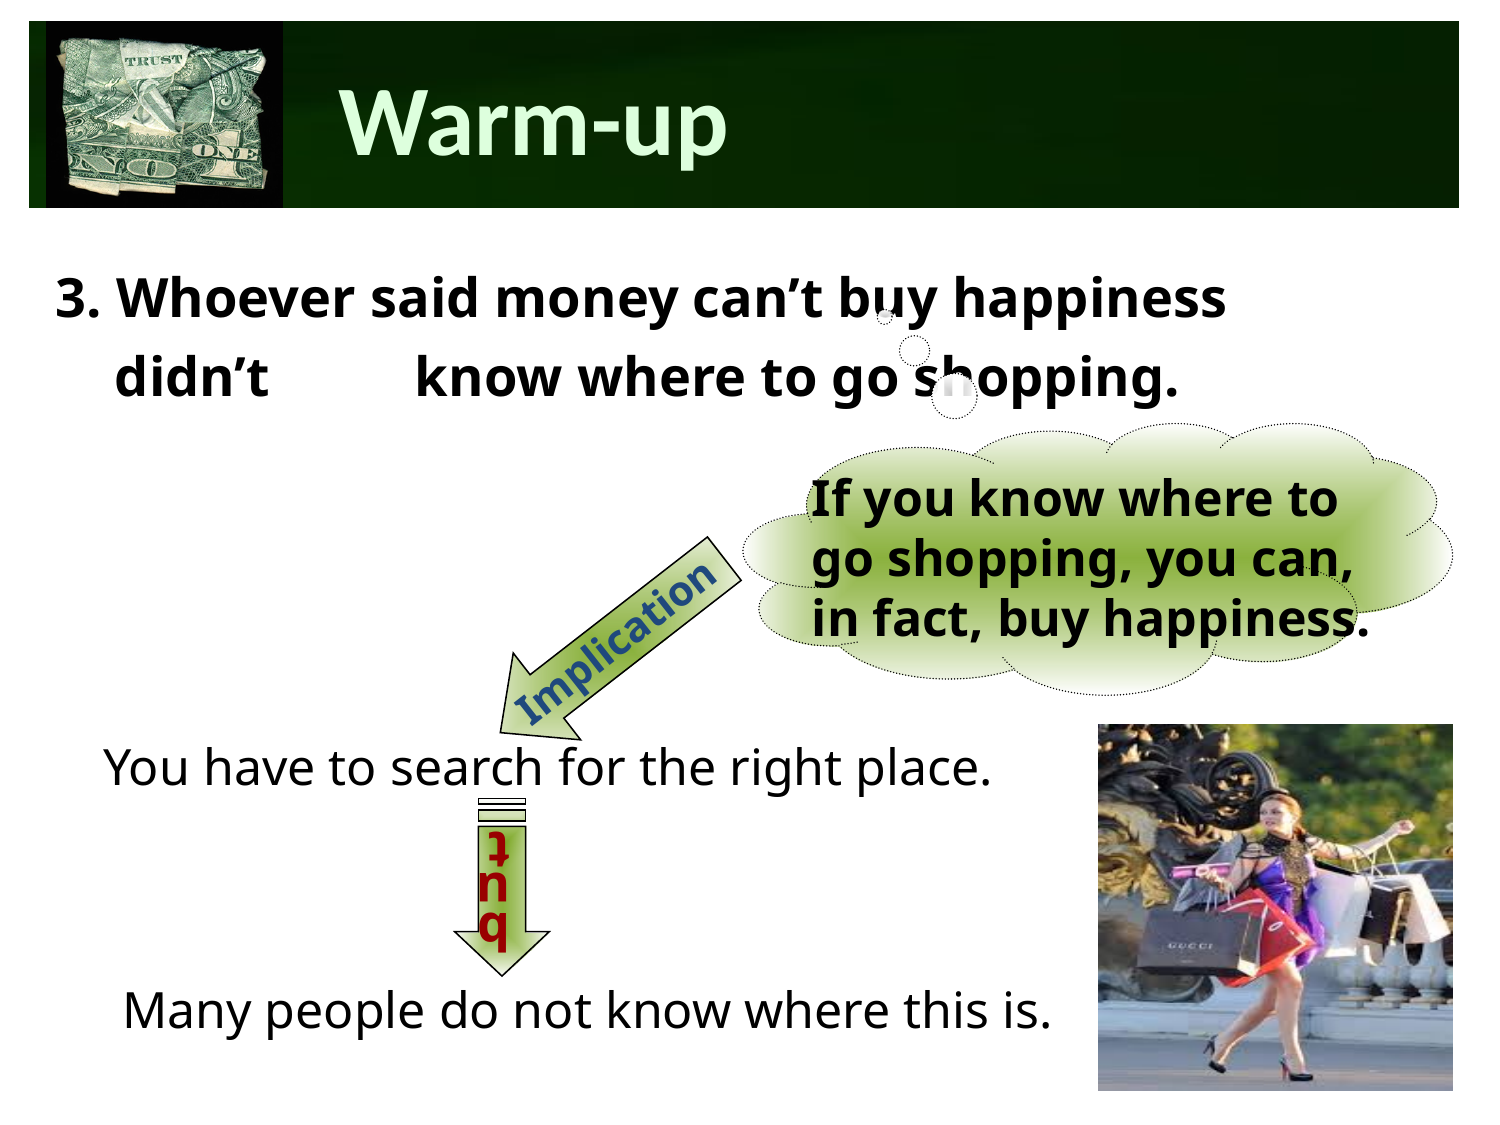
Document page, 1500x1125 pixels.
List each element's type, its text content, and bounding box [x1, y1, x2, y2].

text_box You have to search for the right place. [88, 727, 1093, 803]
text_box Many people do not know where this is. [107, 971, 1069, 1046]
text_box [743, 422, 1453, 695]
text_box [462, 553, 906, 701]
text_box but [454, 826, 550, 977]
text_box 3. Whoever said money can’t buy happiness didn’t know where to go shopping. [41, 243, 1412, 415]
text_box but [478, 798, 526, 805]
picture [29, 21, 1459, 209]
picture [1098, 724, 1453, 1091]
text_box but [478, 809, 526, 821]
